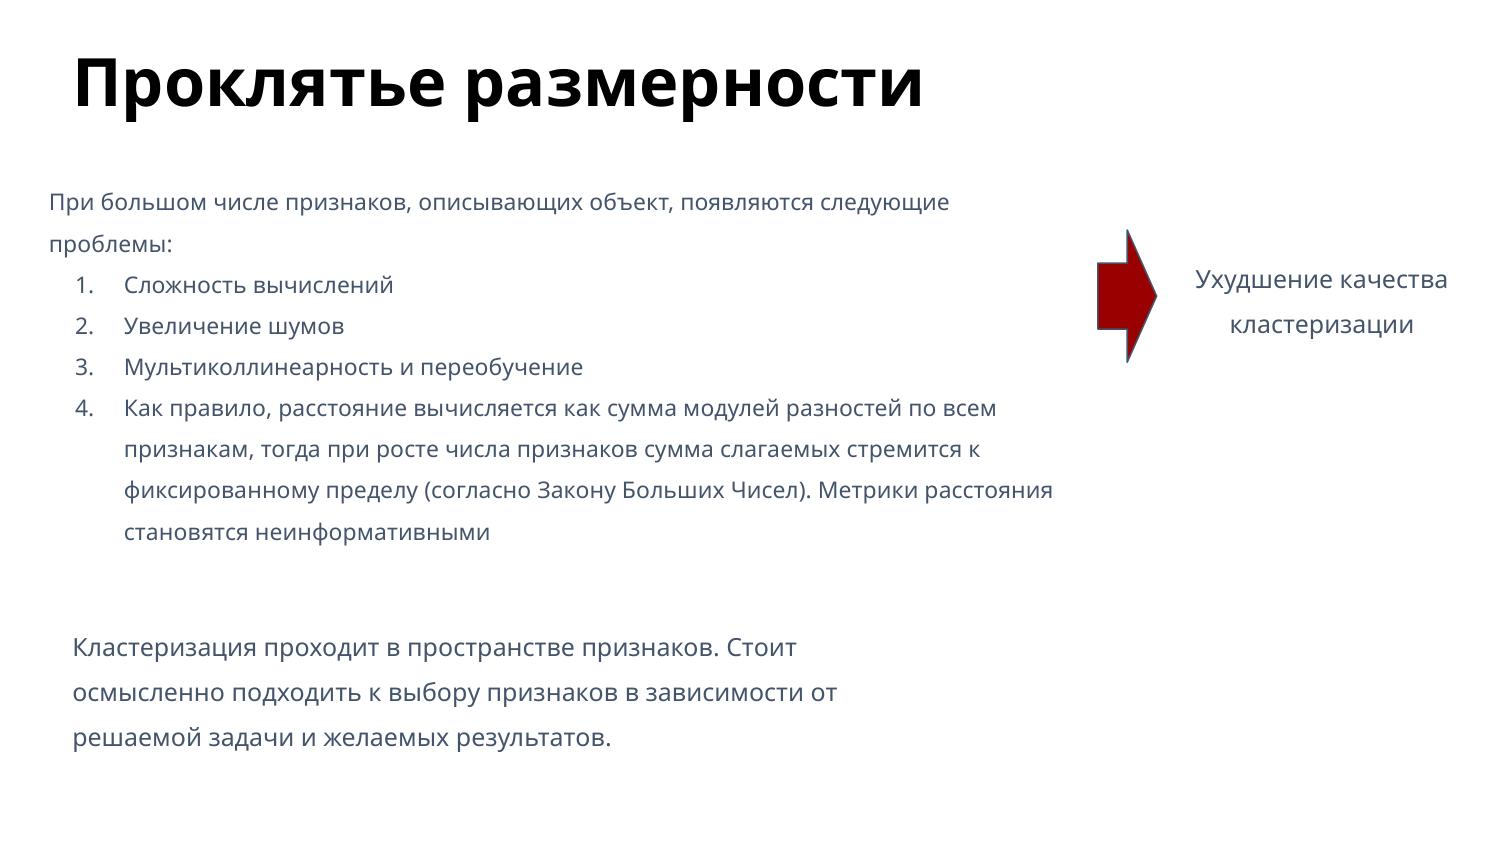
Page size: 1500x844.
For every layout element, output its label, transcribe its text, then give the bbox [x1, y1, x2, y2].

text_box При большом числе признаков, описывающих объект, появляются следующие проблемы: Сложность вычислений Увеличение шумов Мультиколлинеарность и переобучение Как правило, расстояние вычисляется как сумма модулей разностей по всем признакам, тогда при росте числа признаков сумма слагаемых стремится к фиксированному пределу (согласно Закону Больших Чисел). Метрики расстояния становятся неинформативными [33, 159, 1072, 454]
text_box [1097, 230, 1157, 363]
text_box Кластеризация проходит в пространстве признаков. Стоит осмысленно подходить к выбору признаков в зависимости от решаемой задачи и желаемых результатов. [57, 601, 964, 717]
text_box Ухудшение качества кластеризации [1166, 233, 1478, 289]
title Проклятье размерности [57, 14, 1452, 135]
